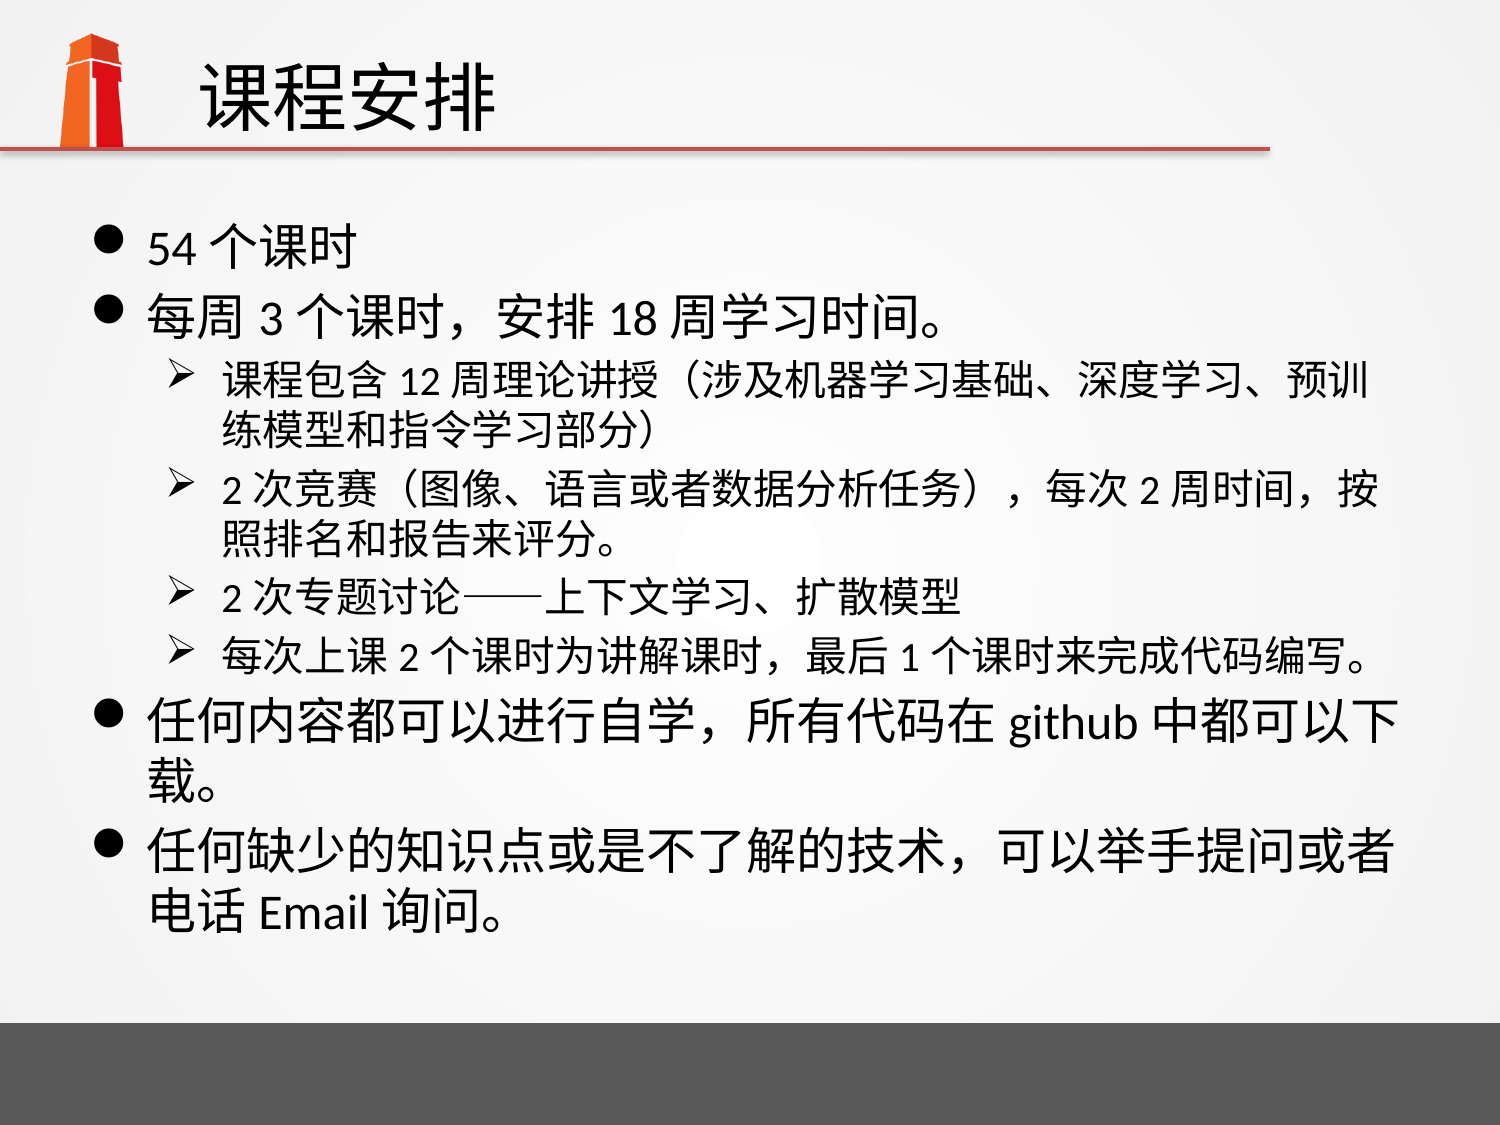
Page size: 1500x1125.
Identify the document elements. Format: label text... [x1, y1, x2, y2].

picture [16, 11, 166, 147]
list 54个课时 每周3个课时，安排18周学习时间。 课程包含12周理论讲授（涉及机器学习基础、深度学习、预训练模型和指令学习部分） 2次竞赛（图像、语言或者数据分析任务），每次2周时间，按照排名和报告来评分。 2次专题讨论——上下文学习、扩散模型 每次上课2个课时为讲解课时，最后1个课时来完成代码编写。 任何内容都可以进行自学，所有代码在github中都可以下载。 任何缺少的知识点或是不了解的技术，可以举手提问或者电话Email询问。 [75, 208, 1425, 1005]
title 课程安排 [183, 42, 1270, 149]
